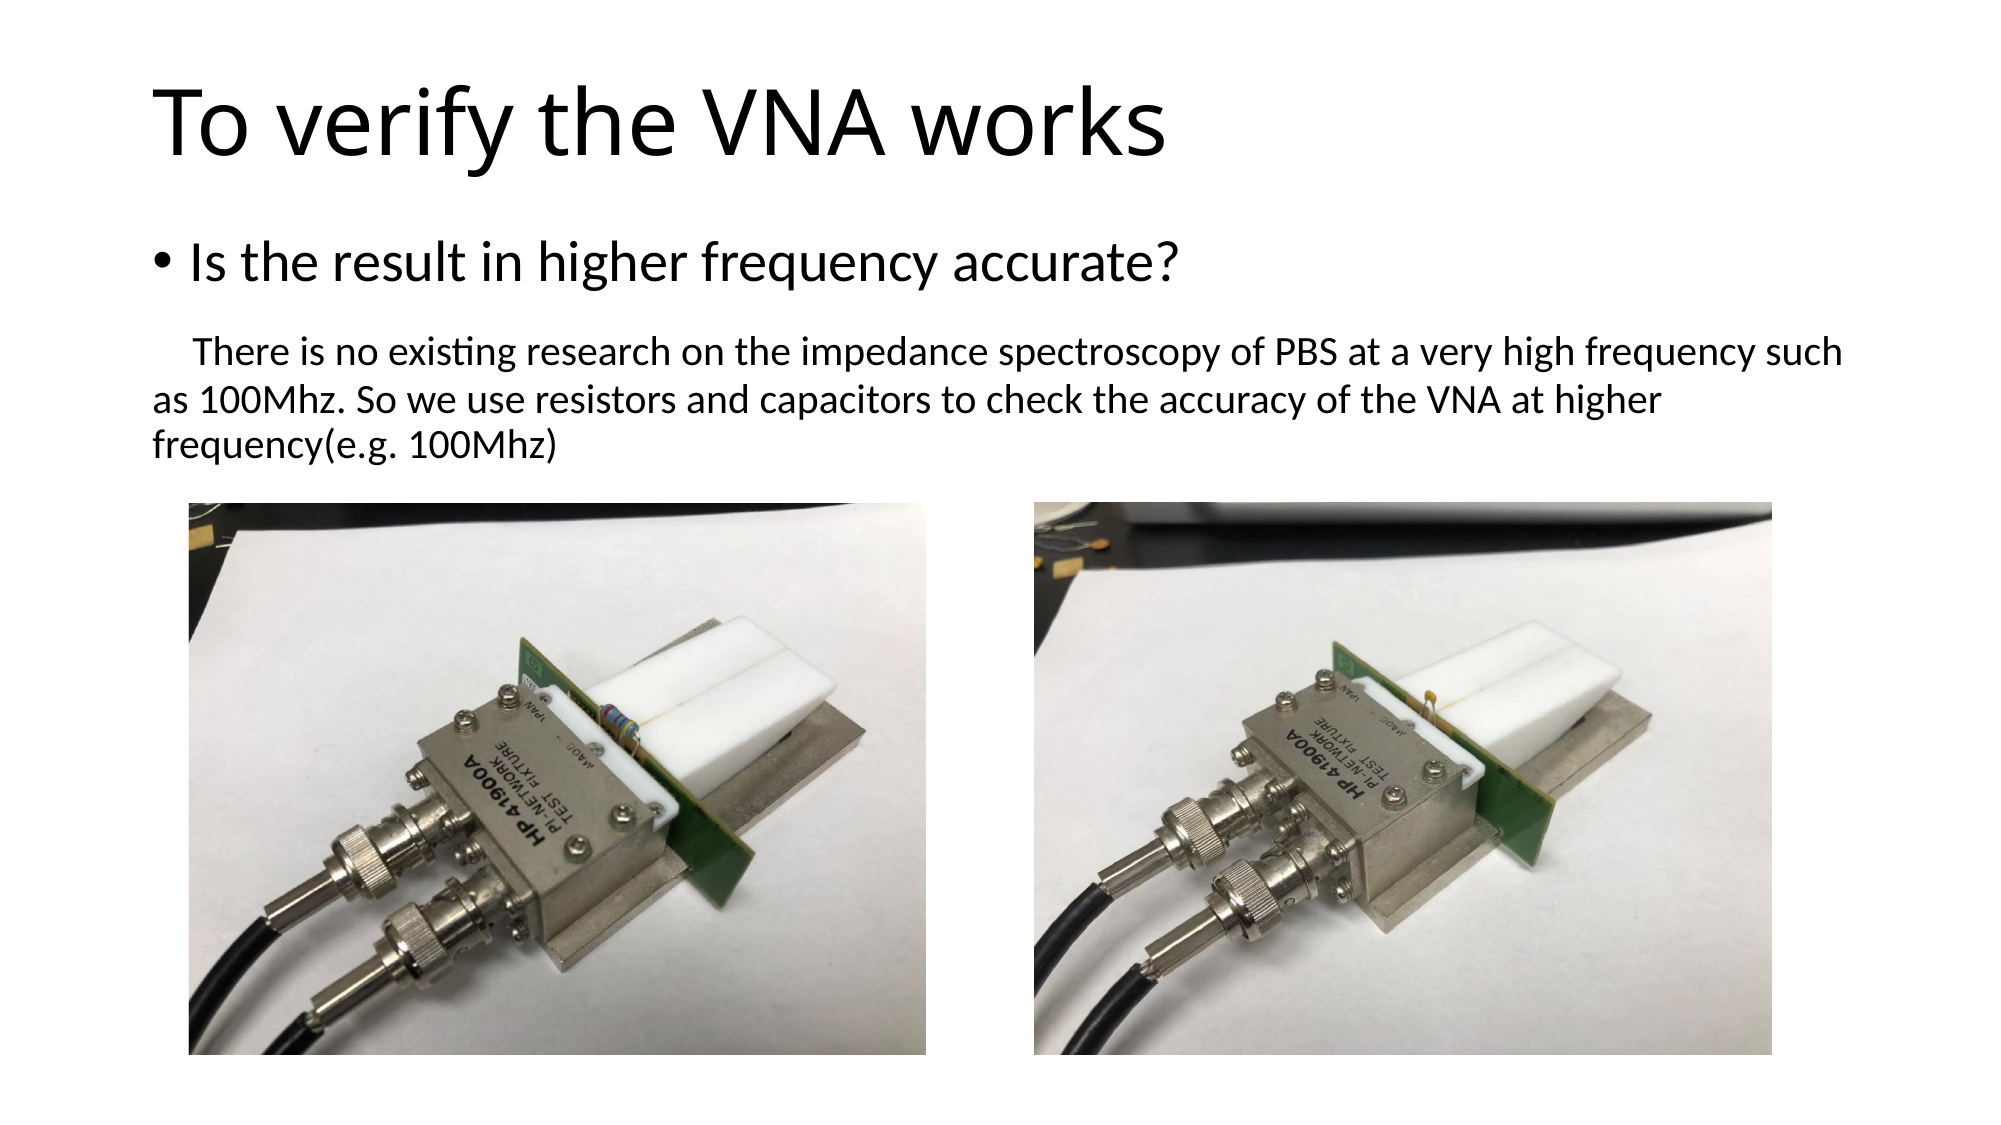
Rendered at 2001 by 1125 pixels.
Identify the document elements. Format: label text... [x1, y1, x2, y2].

picture [1034, 502, 1772, 1055]
picture [189, 409, 925, 1125]
list Is the result in higher frequency accurate? There is no existing research on the impedance spectroscopy of PBS at a very high frequency such as 100Mhz. So we use resistors and capacitors to check the accuracy of the VNA at higher frequency(e.g. 100Mhz) [137, 223, 1863, 1014]
title To verify the VNA works [137, 59, 1863, 192]
